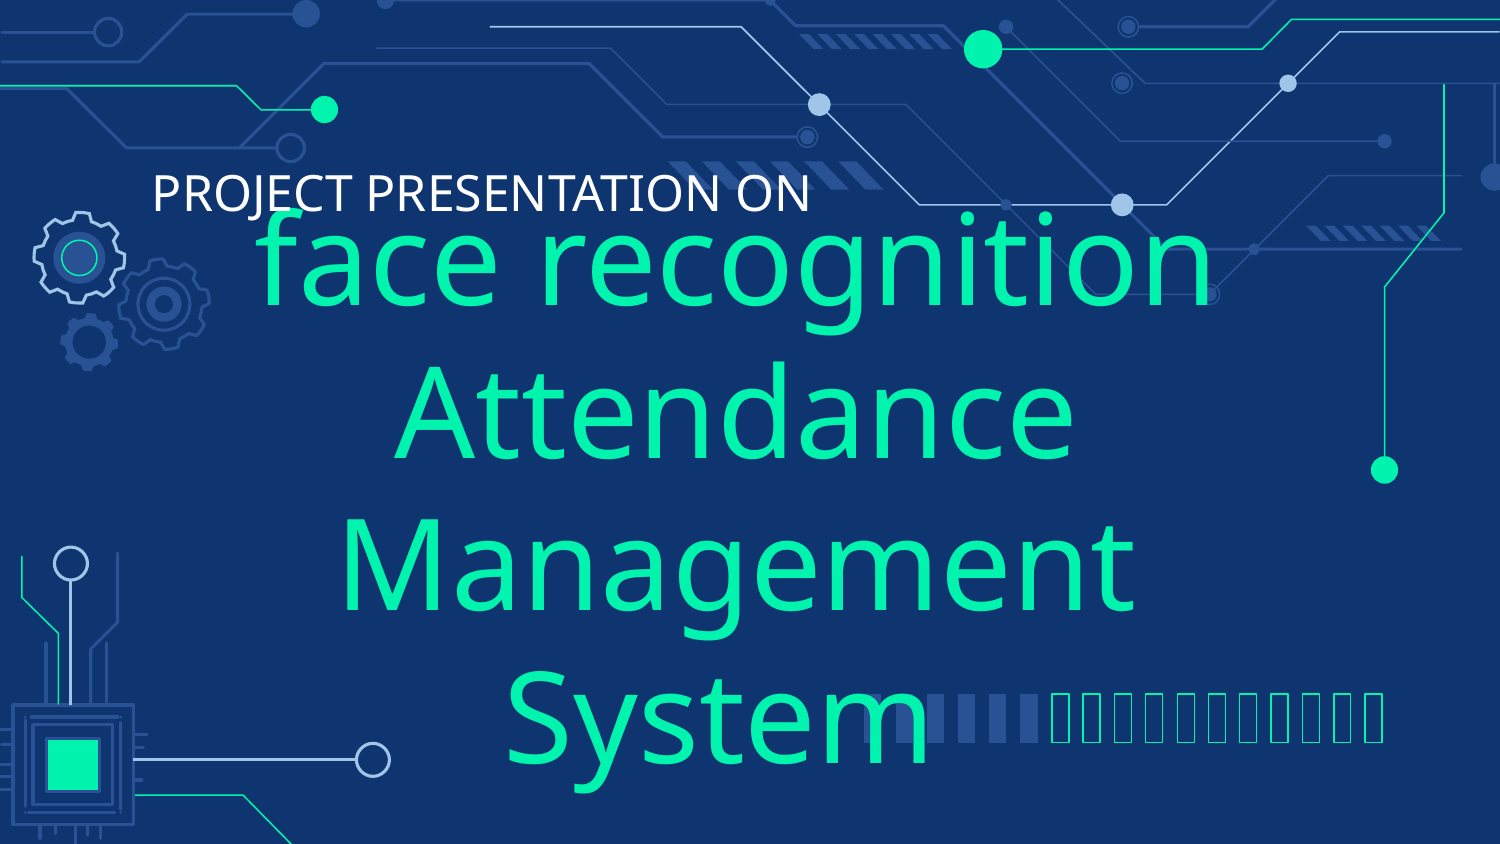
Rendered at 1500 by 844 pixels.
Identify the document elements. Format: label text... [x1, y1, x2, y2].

title face recognition Attendance Management System [151, 389, 1321, 578]
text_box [963, 19, 1500, 484]
subtitle PROJECT PRESENTATION ON [151, 140, 958, 244]
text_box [0, 0, 339, 162]
